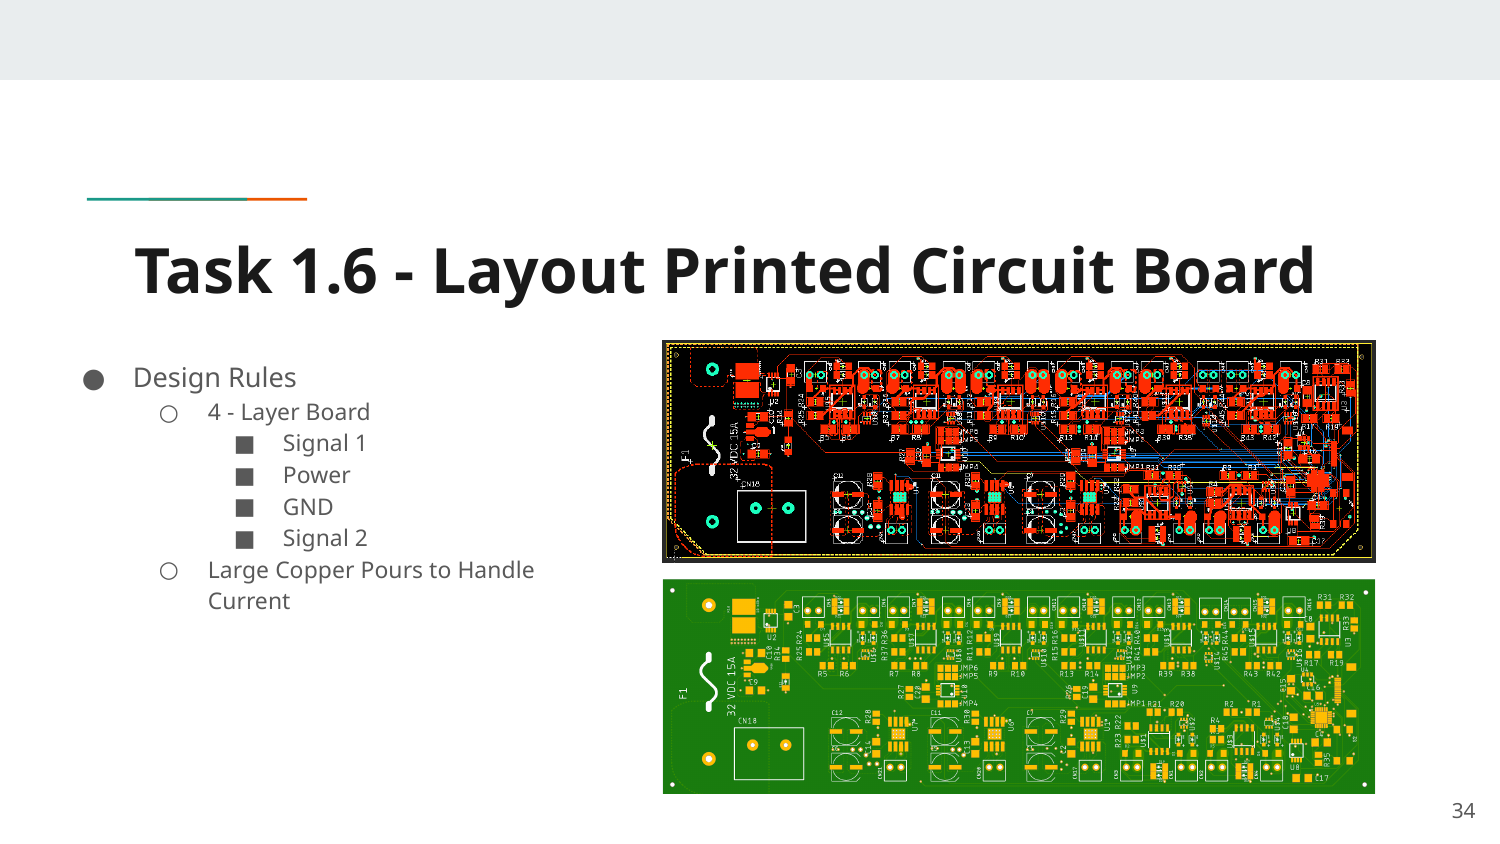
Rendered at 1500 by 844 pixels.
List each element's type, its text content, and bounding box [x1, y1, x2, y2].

title Task 1.6 - Layout Printed Circuit Board [119, 216, 1381, 305]
picture [662, 340, 1376, 563]
list Design Rules 4 - Layer Board Signal 1 Power GND Signal 2 Large Copper Pours to Handle Current [42, 341, 621, 712]
slide_number ‹#› [1400, 779, 1491, 844]
picture [662, 578, 1376, 794]
